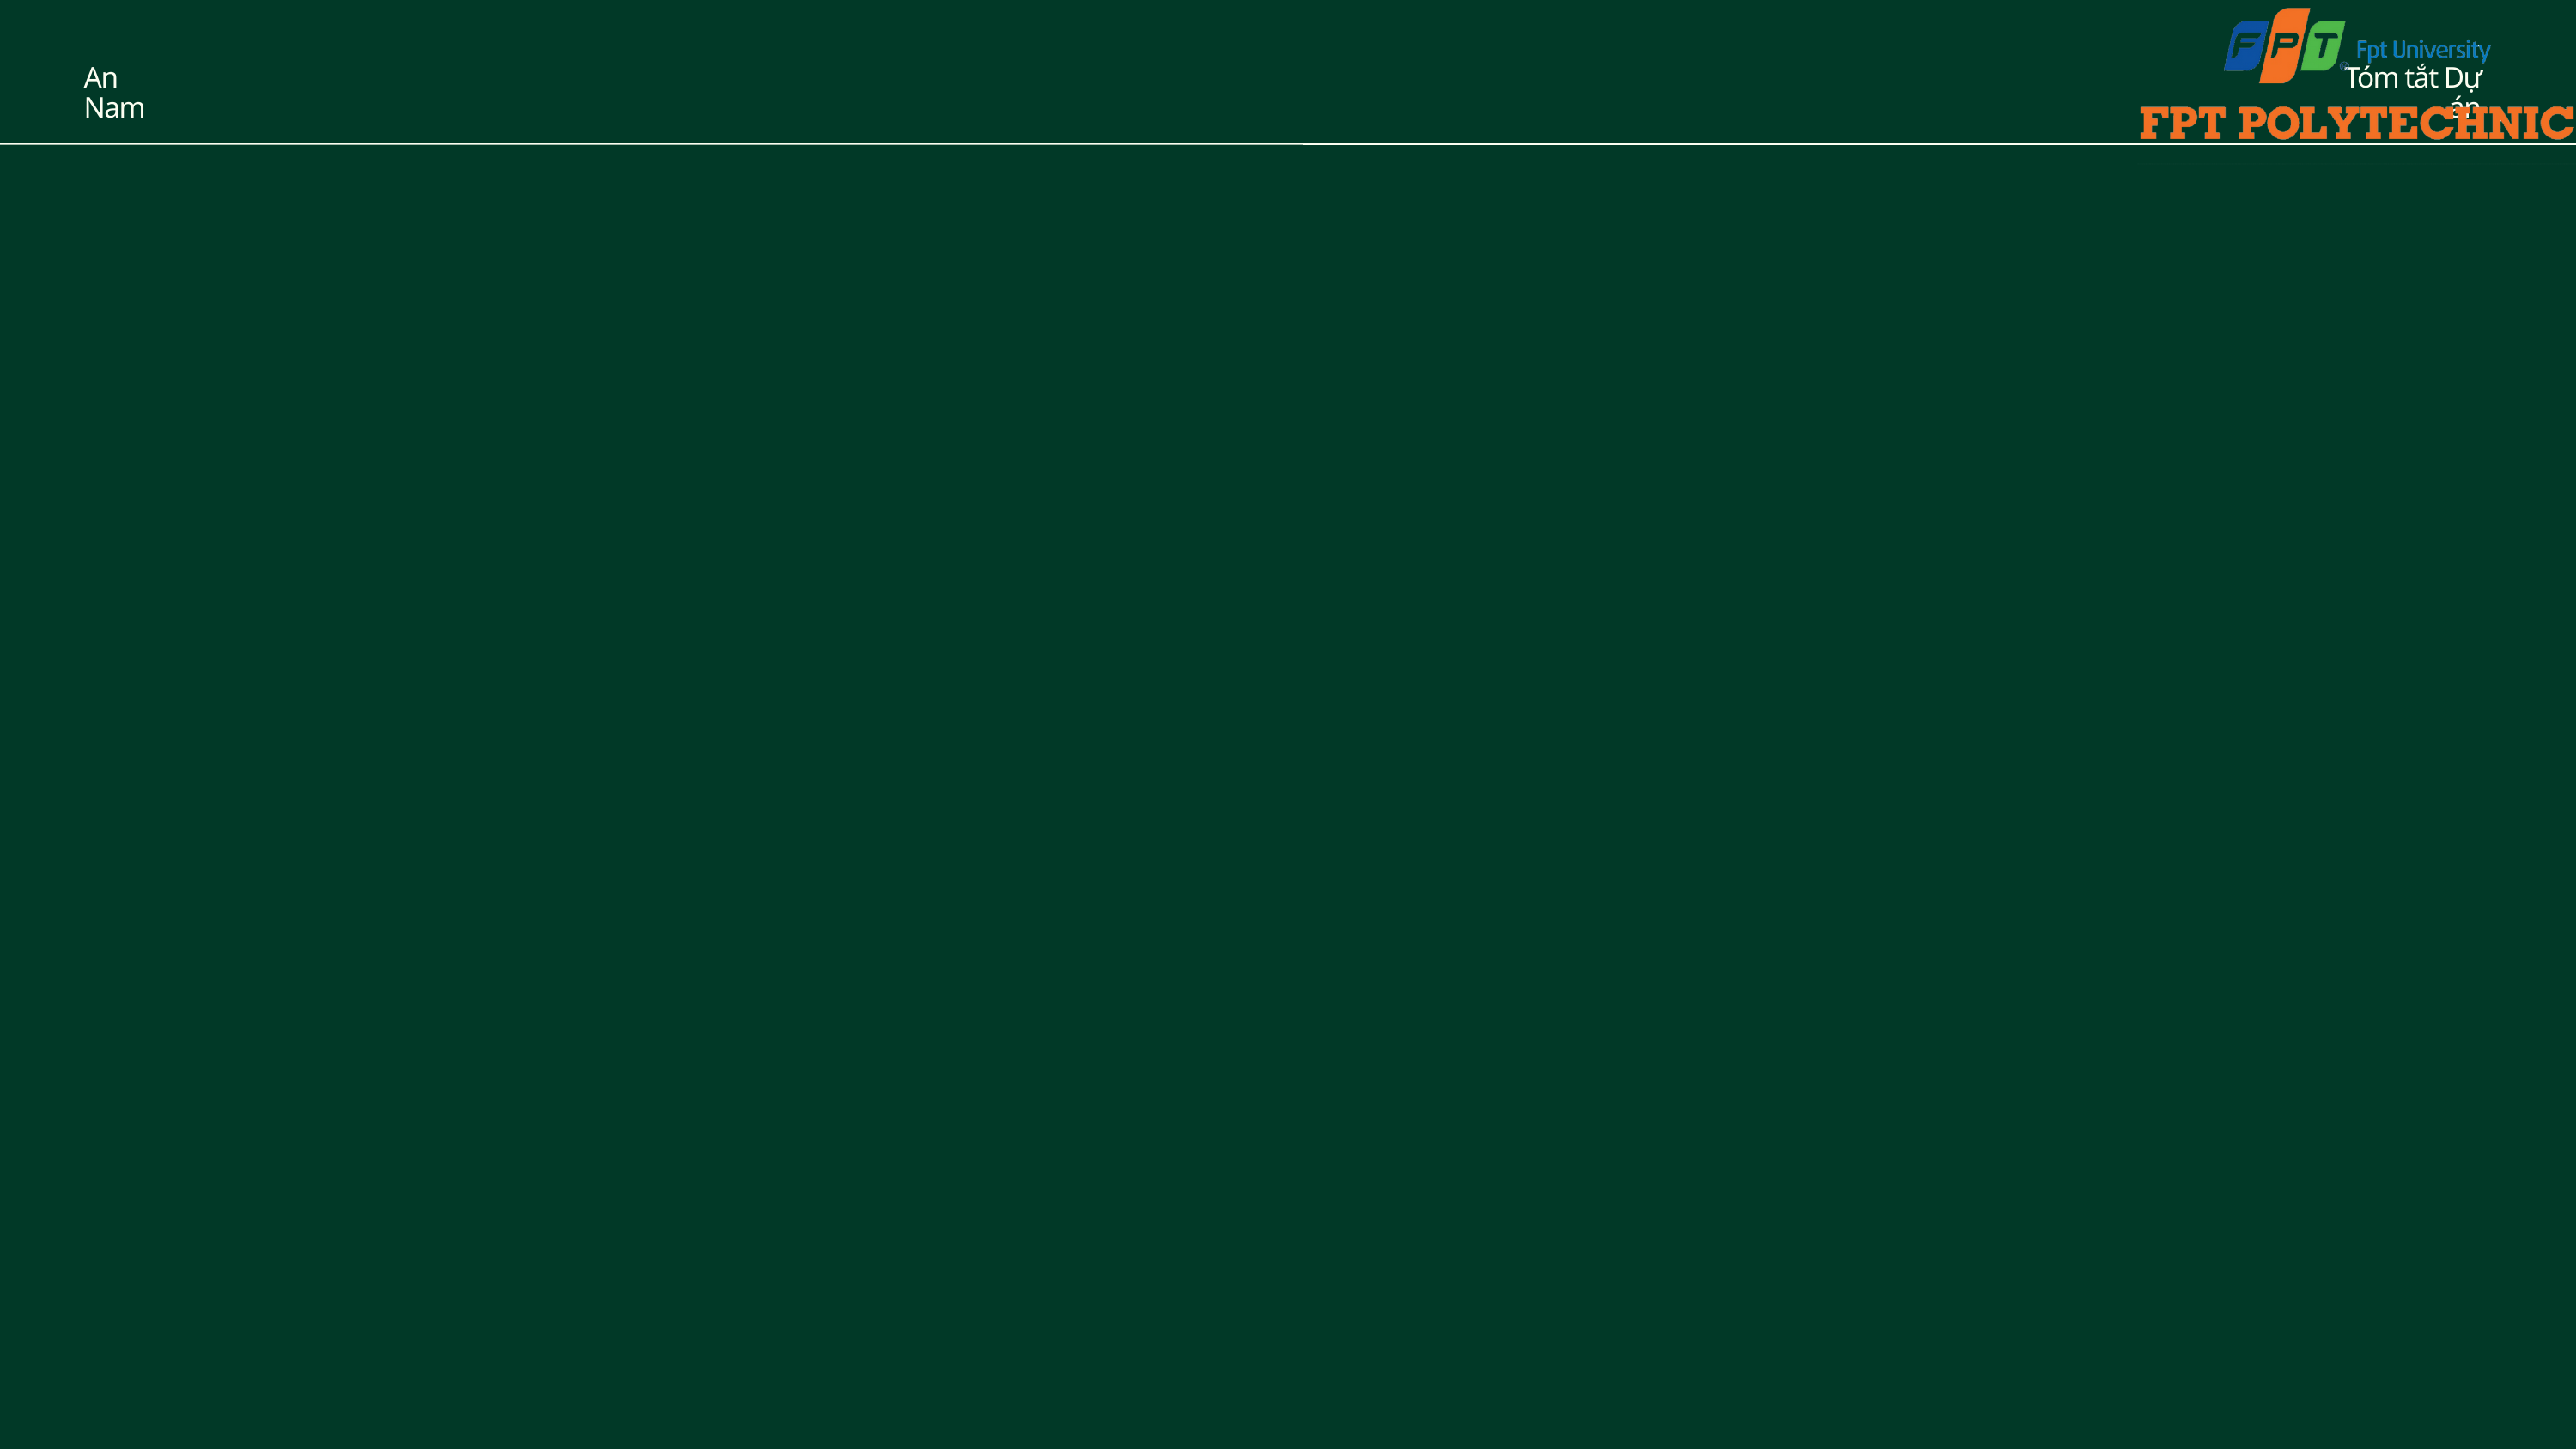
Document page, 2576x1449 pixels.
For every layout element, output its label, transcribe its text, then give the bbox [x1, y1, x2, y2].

text_box [2136, 0, 2576, 193]
text_box An Nam [83, 63, 178, 124]
